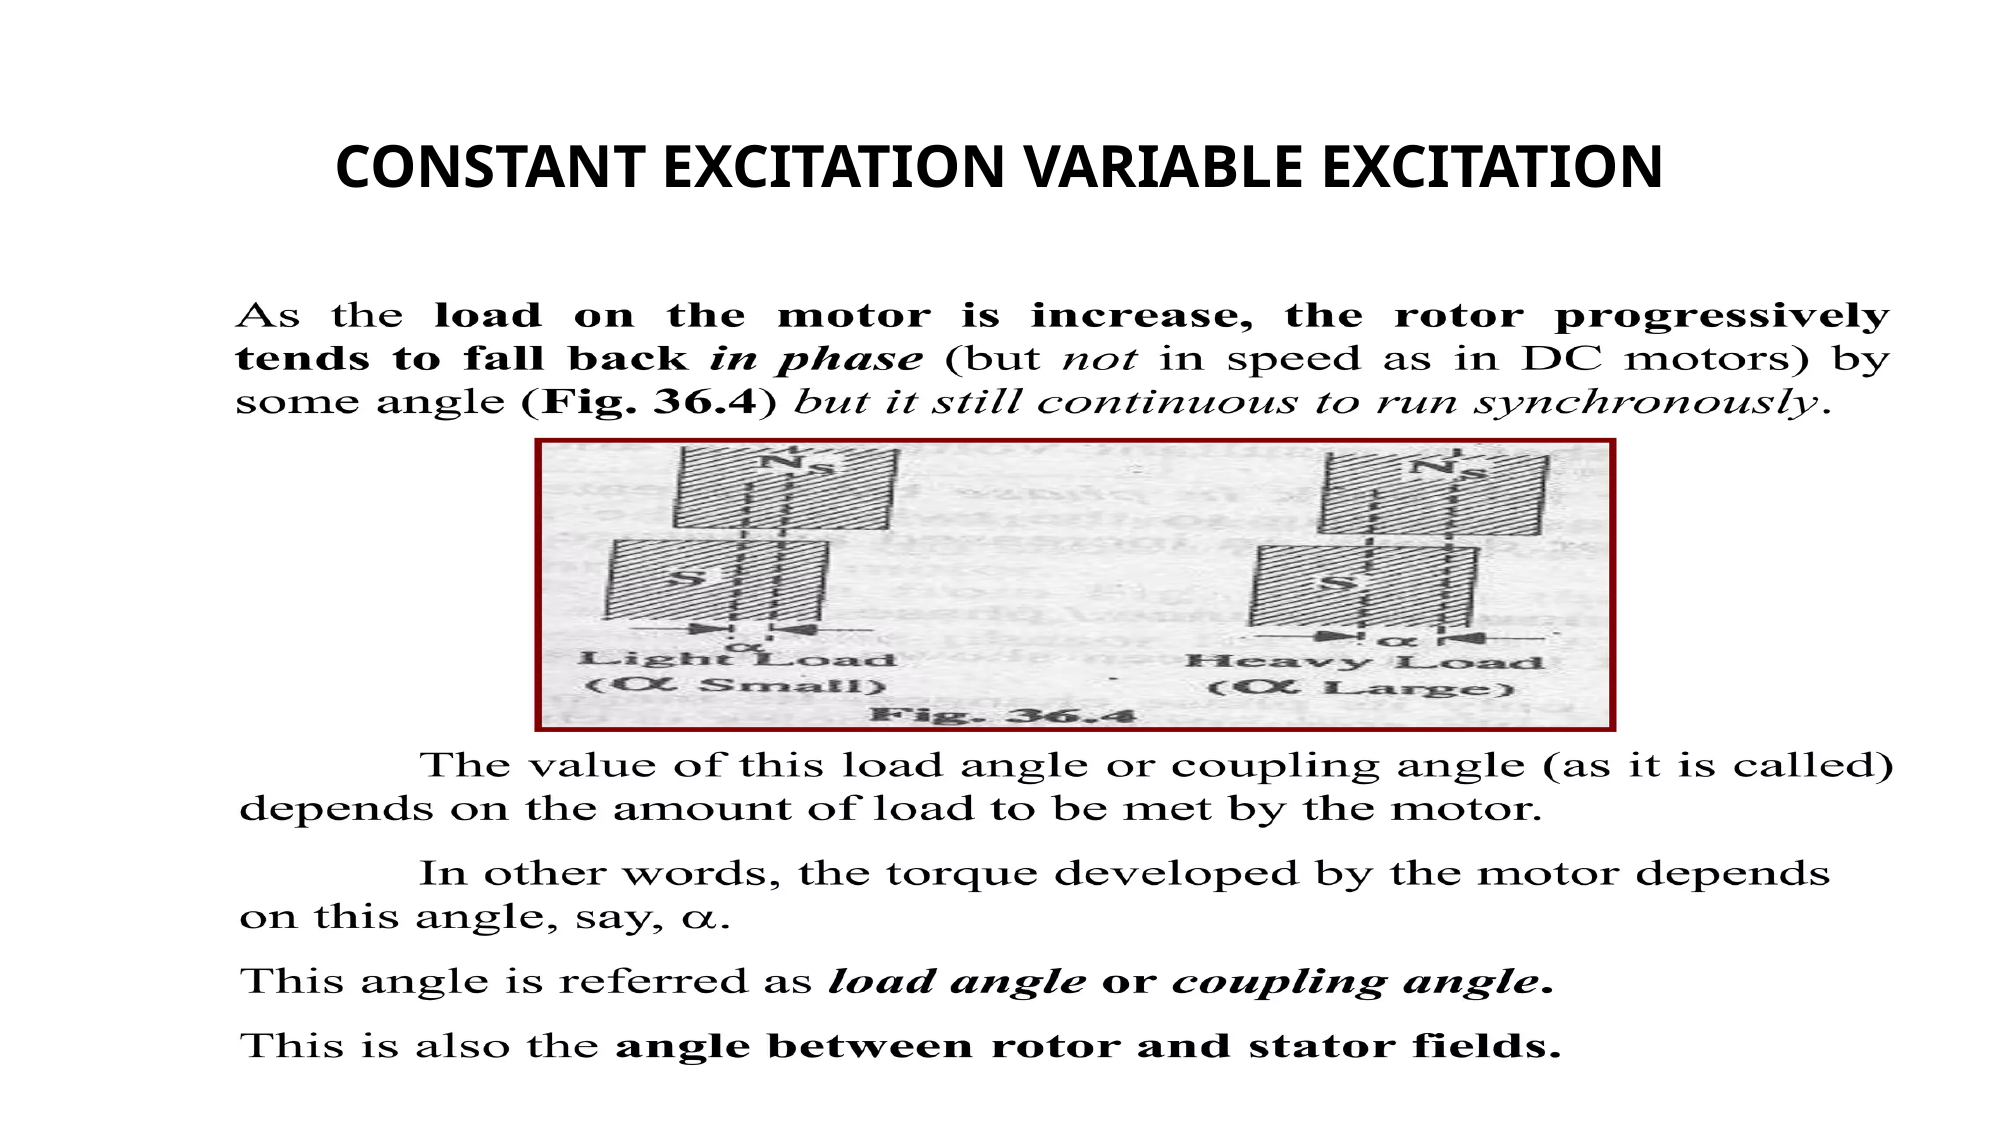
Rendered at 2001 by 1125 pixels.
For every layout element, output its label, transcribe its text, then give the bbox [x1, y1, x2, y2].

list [156, 277, 1953, 1087]
title CONSTANT EXCITATION VARIABLE EXCITATION [137, 59, 1863, 278]
